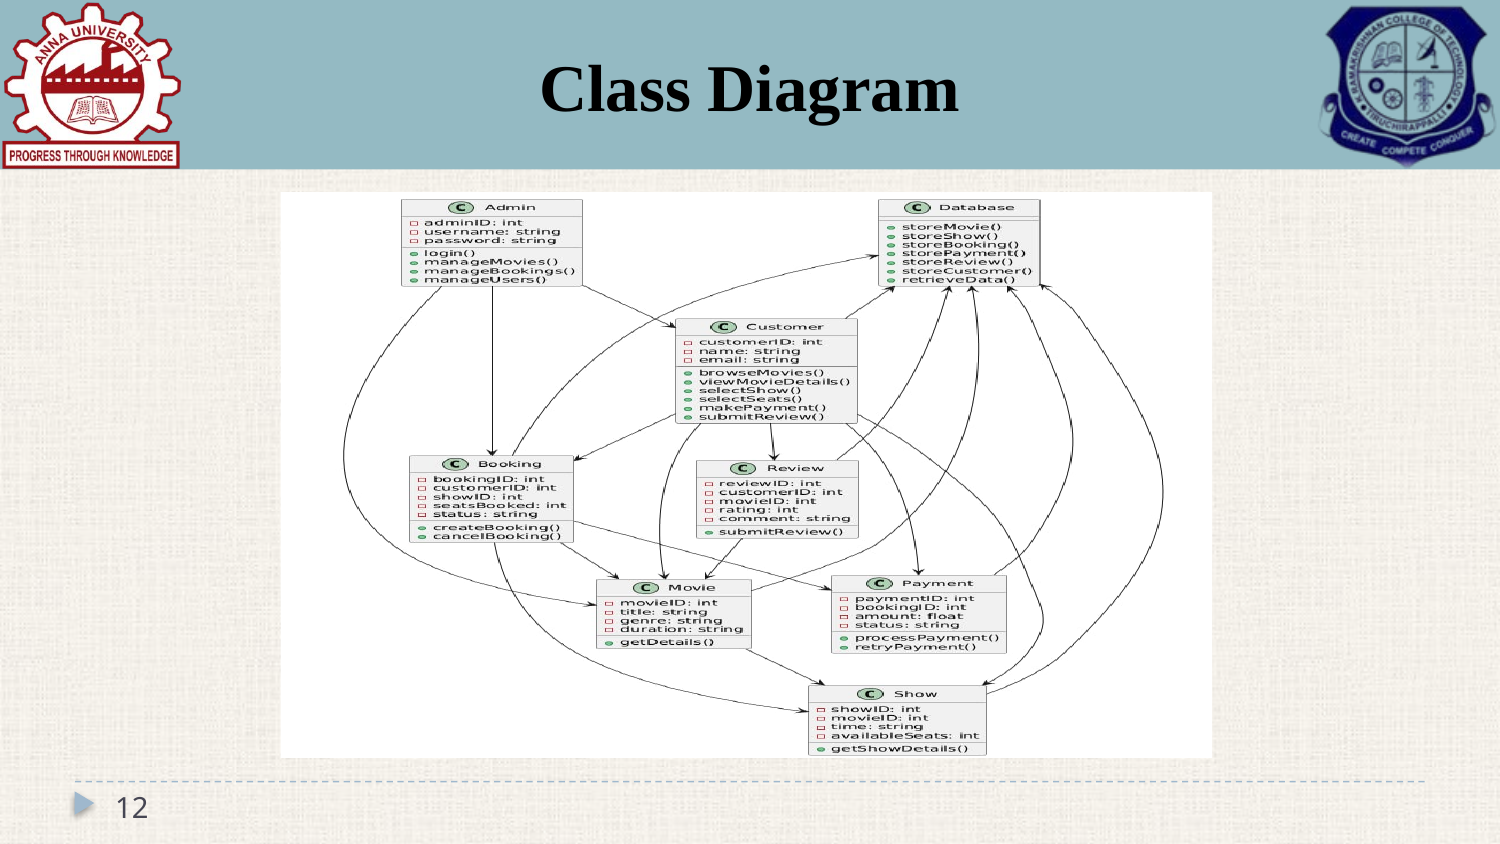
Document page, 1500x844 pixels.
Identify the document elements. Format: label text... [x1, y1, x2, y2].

slide_number 12 [100, 782, 426, 827]
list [280, 192, 1213, 758]
title Class Diagram [0, 0, 1500, 170]
picture [1315, 1, 1500, 176]
picture [0, 1, 182, 170]
